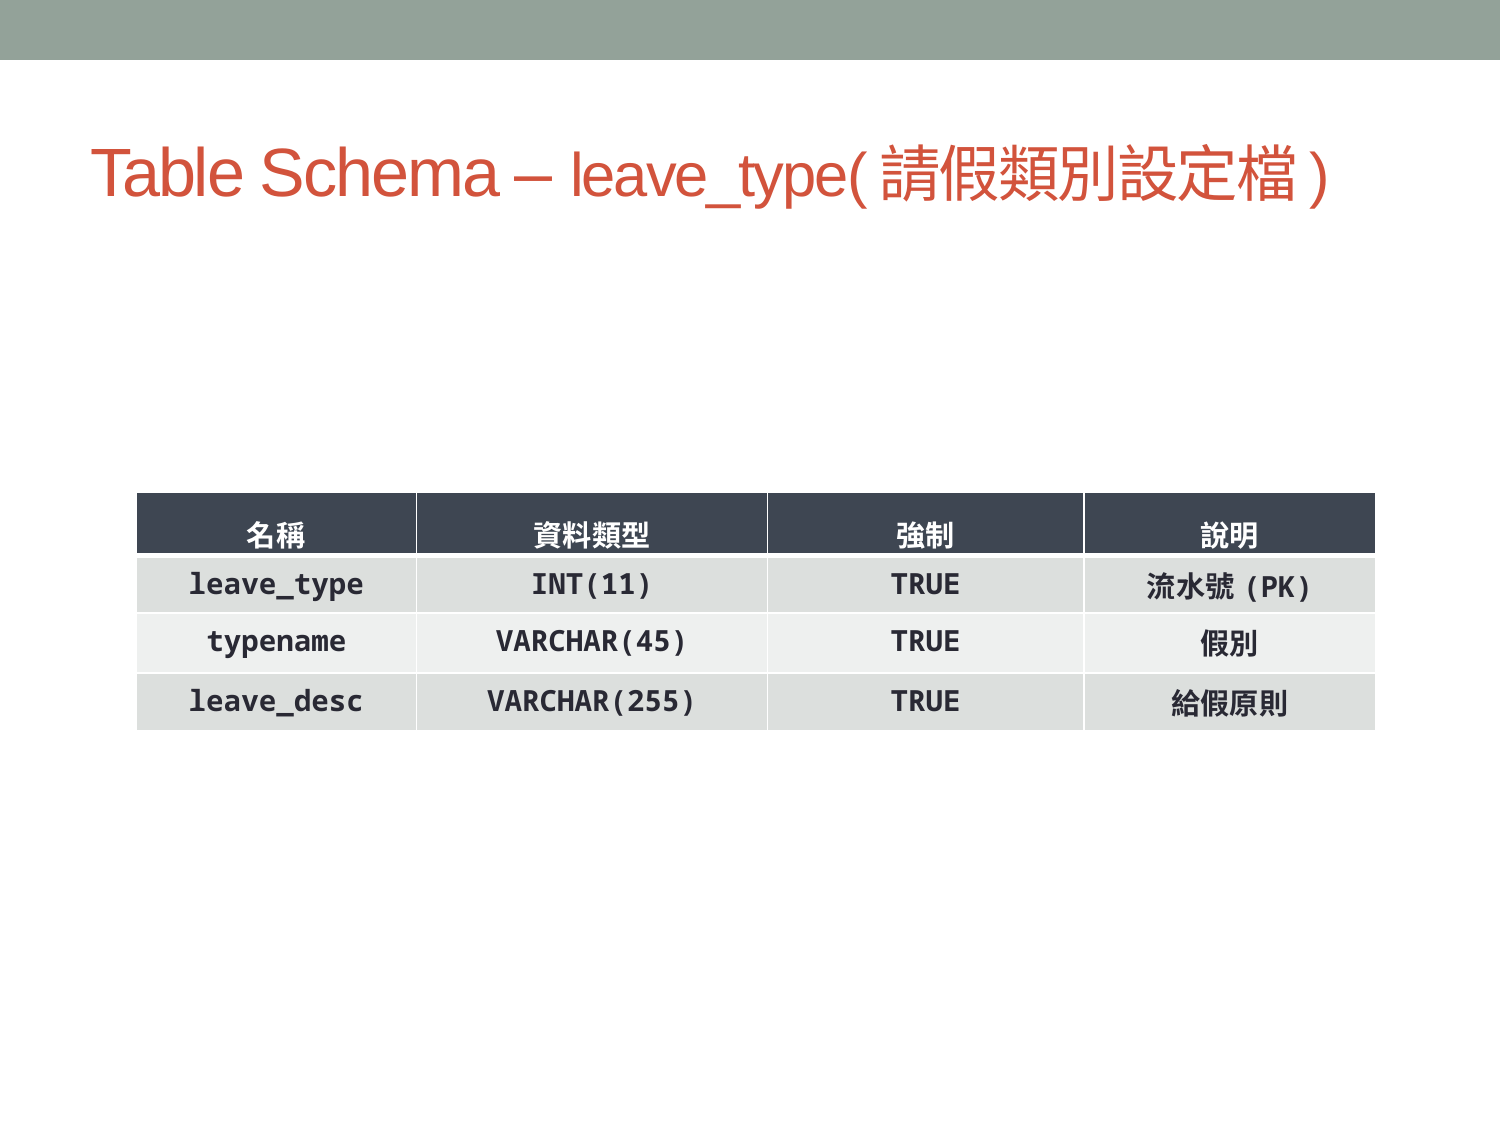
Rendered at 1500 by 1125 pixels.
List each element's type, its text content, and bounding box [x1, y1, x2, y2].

table_cell TRUE [768, 674, 1083, 730]
table_cell TRUE [768, 614, 1083, 672]
table_cell TRUE [768, 558, 1083, 612]
table_header 名稱 [137, 493, 416, 553]
table_cell leave_type [137, 558, 416, 612]
table_cell INT(11) [417, 558, 767, 612]
table_cell typename [137, 614, 416, 672]
table_header 資料類型 [417, 493, 767, 553]
table_cell 假別 [1085, 614, 1375, 672]
table_header 說明 [1085, 493, 1375, 553]
table_cell VARCHAR(45) [417, 614, 767, 672]
table_cell 給假原則 [1085, 674, 1375, 730]
table_cell VARCHAR(255) [417, 674, 767, 730]
table_cell 流水號(PK) [1085, 558, 1375, 612]
table_header 強制 [768, 493, 1083, 553]
title Table Schema – leave_type(請假類別設定檔) [75, 87, 1425, 250]
table_cell leave_desc [137, 674, 416, 730]
